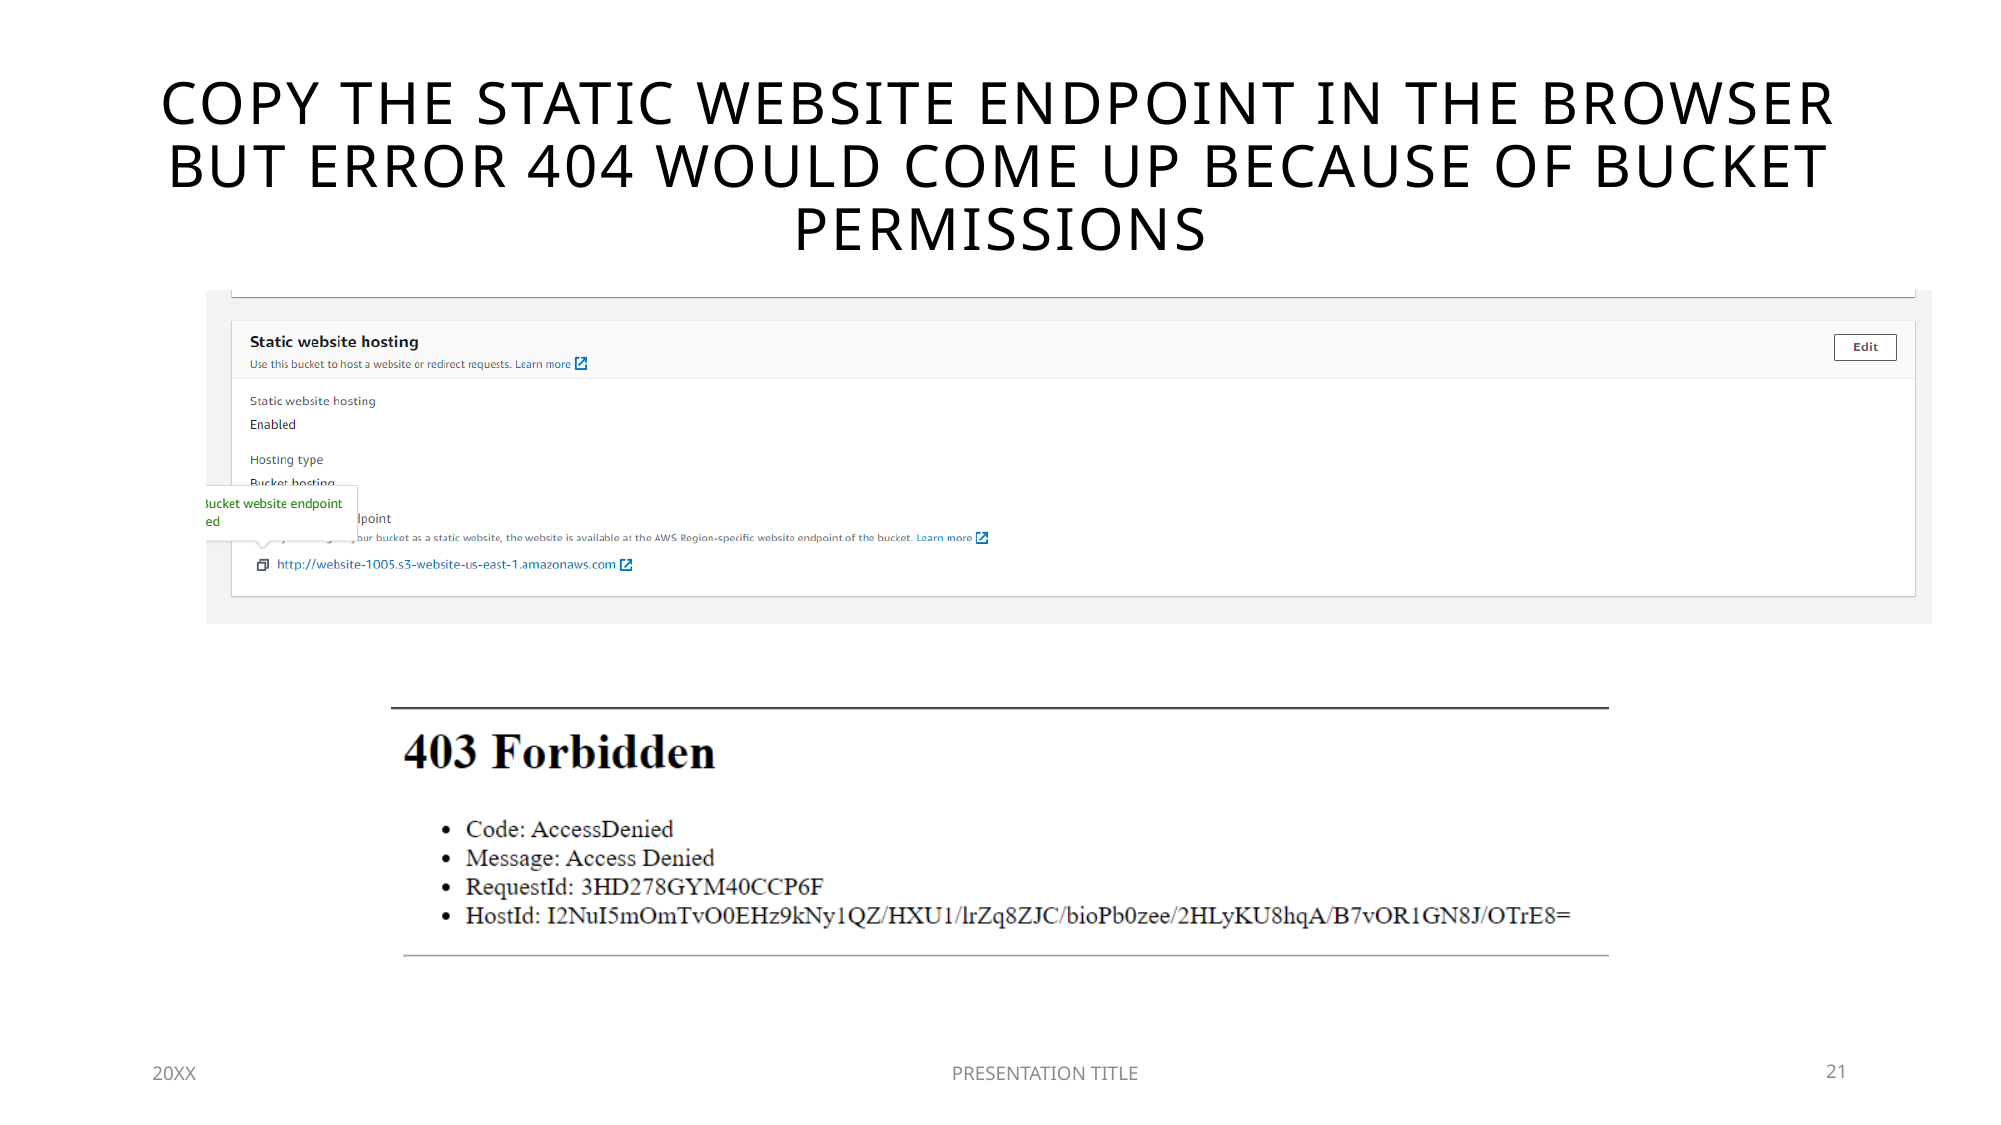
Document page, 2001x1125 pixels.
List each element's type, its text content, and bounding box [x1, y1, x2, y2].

picture [391, 707, 1609, 966]
slide_number 20XX [137, 1042, 588, 1103]
slide_number 21 [1412, 1042, 1863, 1103]
title Copy the static website endpoint in the browser but error 404 would come up because of bucket permissions [137, 59, 1863, 278]
footer PRESENTATION TITLE [707, 1042, 1383, 1103]
picture [206, 290, 1932, 624]
